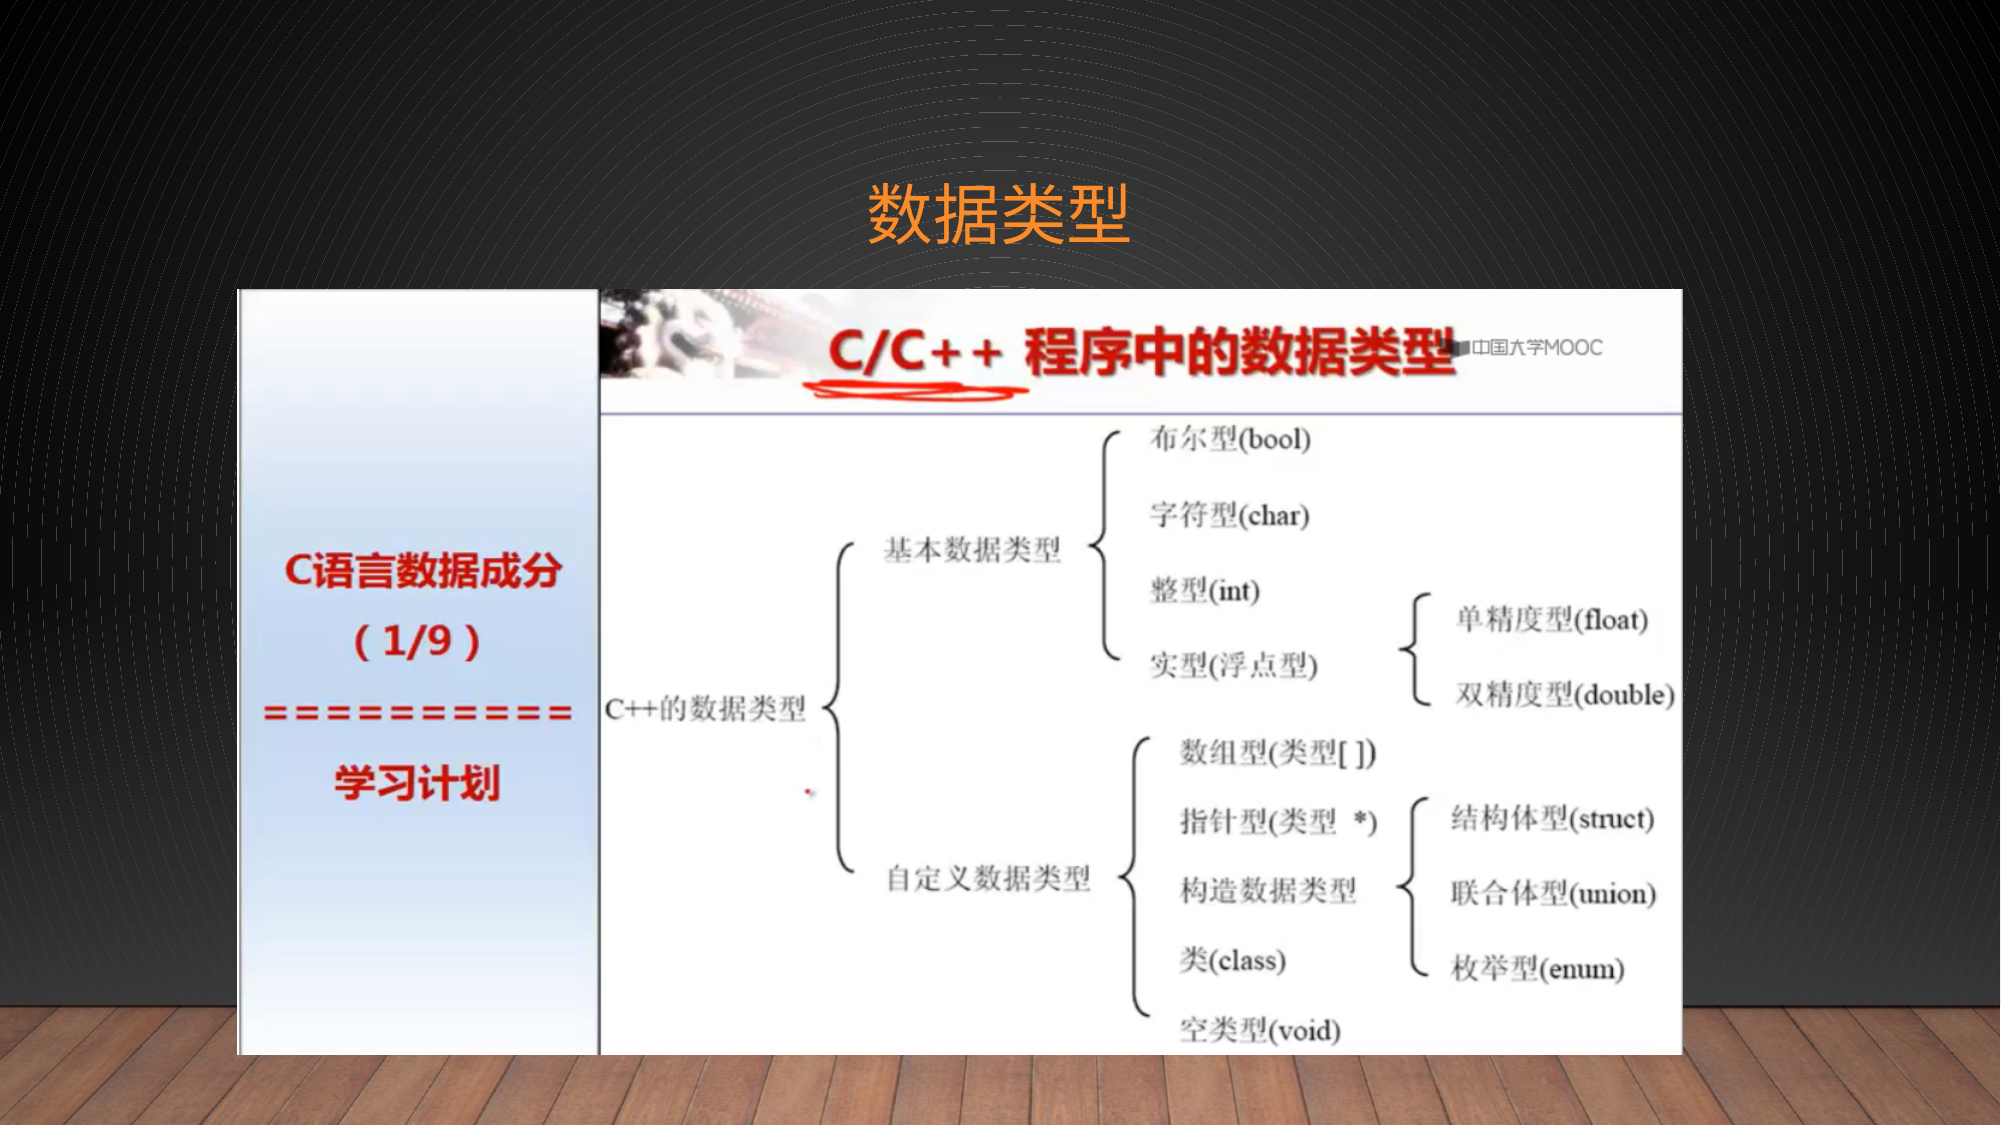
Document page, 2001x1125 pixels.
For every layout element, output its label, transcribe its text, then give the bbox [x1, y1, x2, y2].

title 数据类型 [238, 131, 1763, 305]
picture [0, 289, 2000, 1125]
